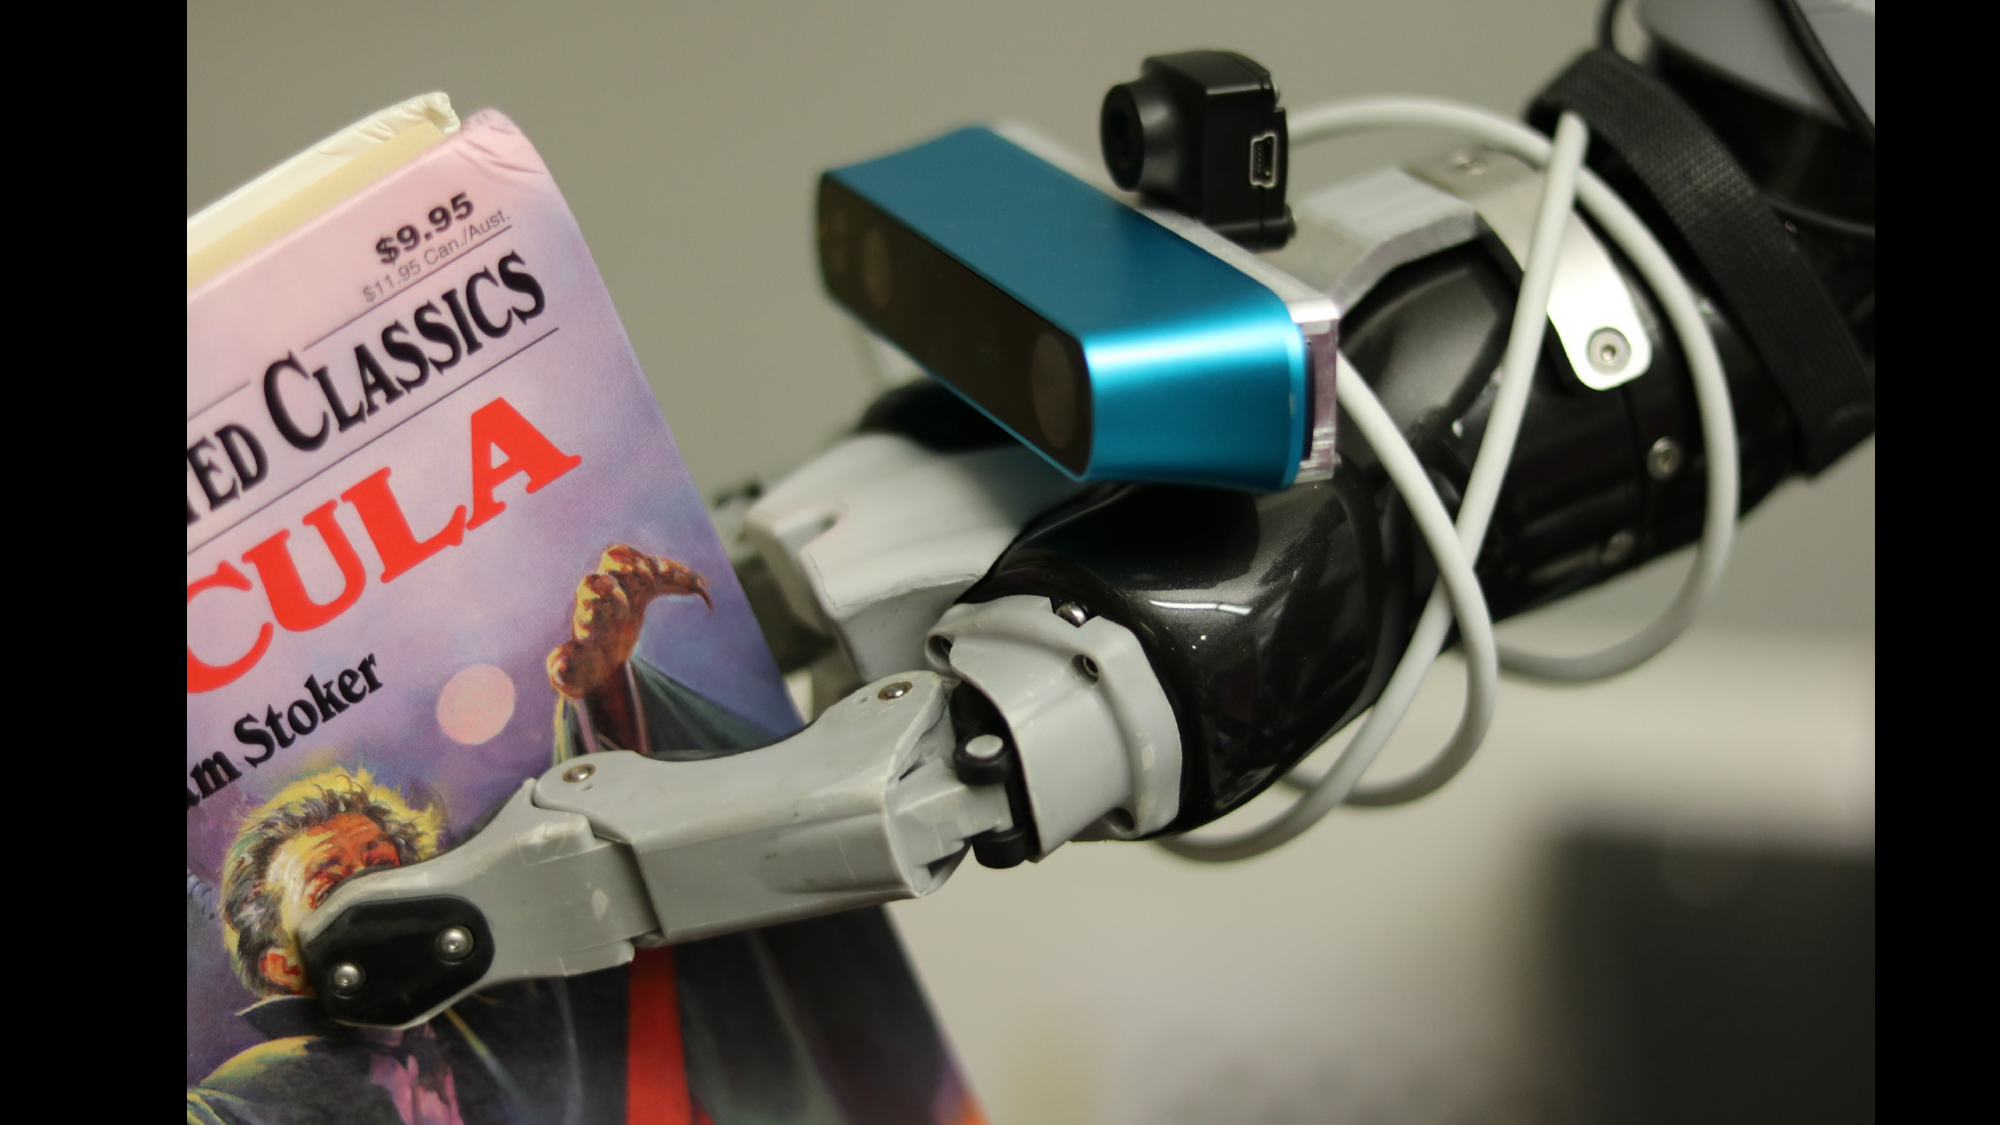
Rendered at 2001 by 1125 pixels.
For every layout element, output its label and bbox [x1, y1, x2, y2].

picture [187, 0, 1875, 1125]
